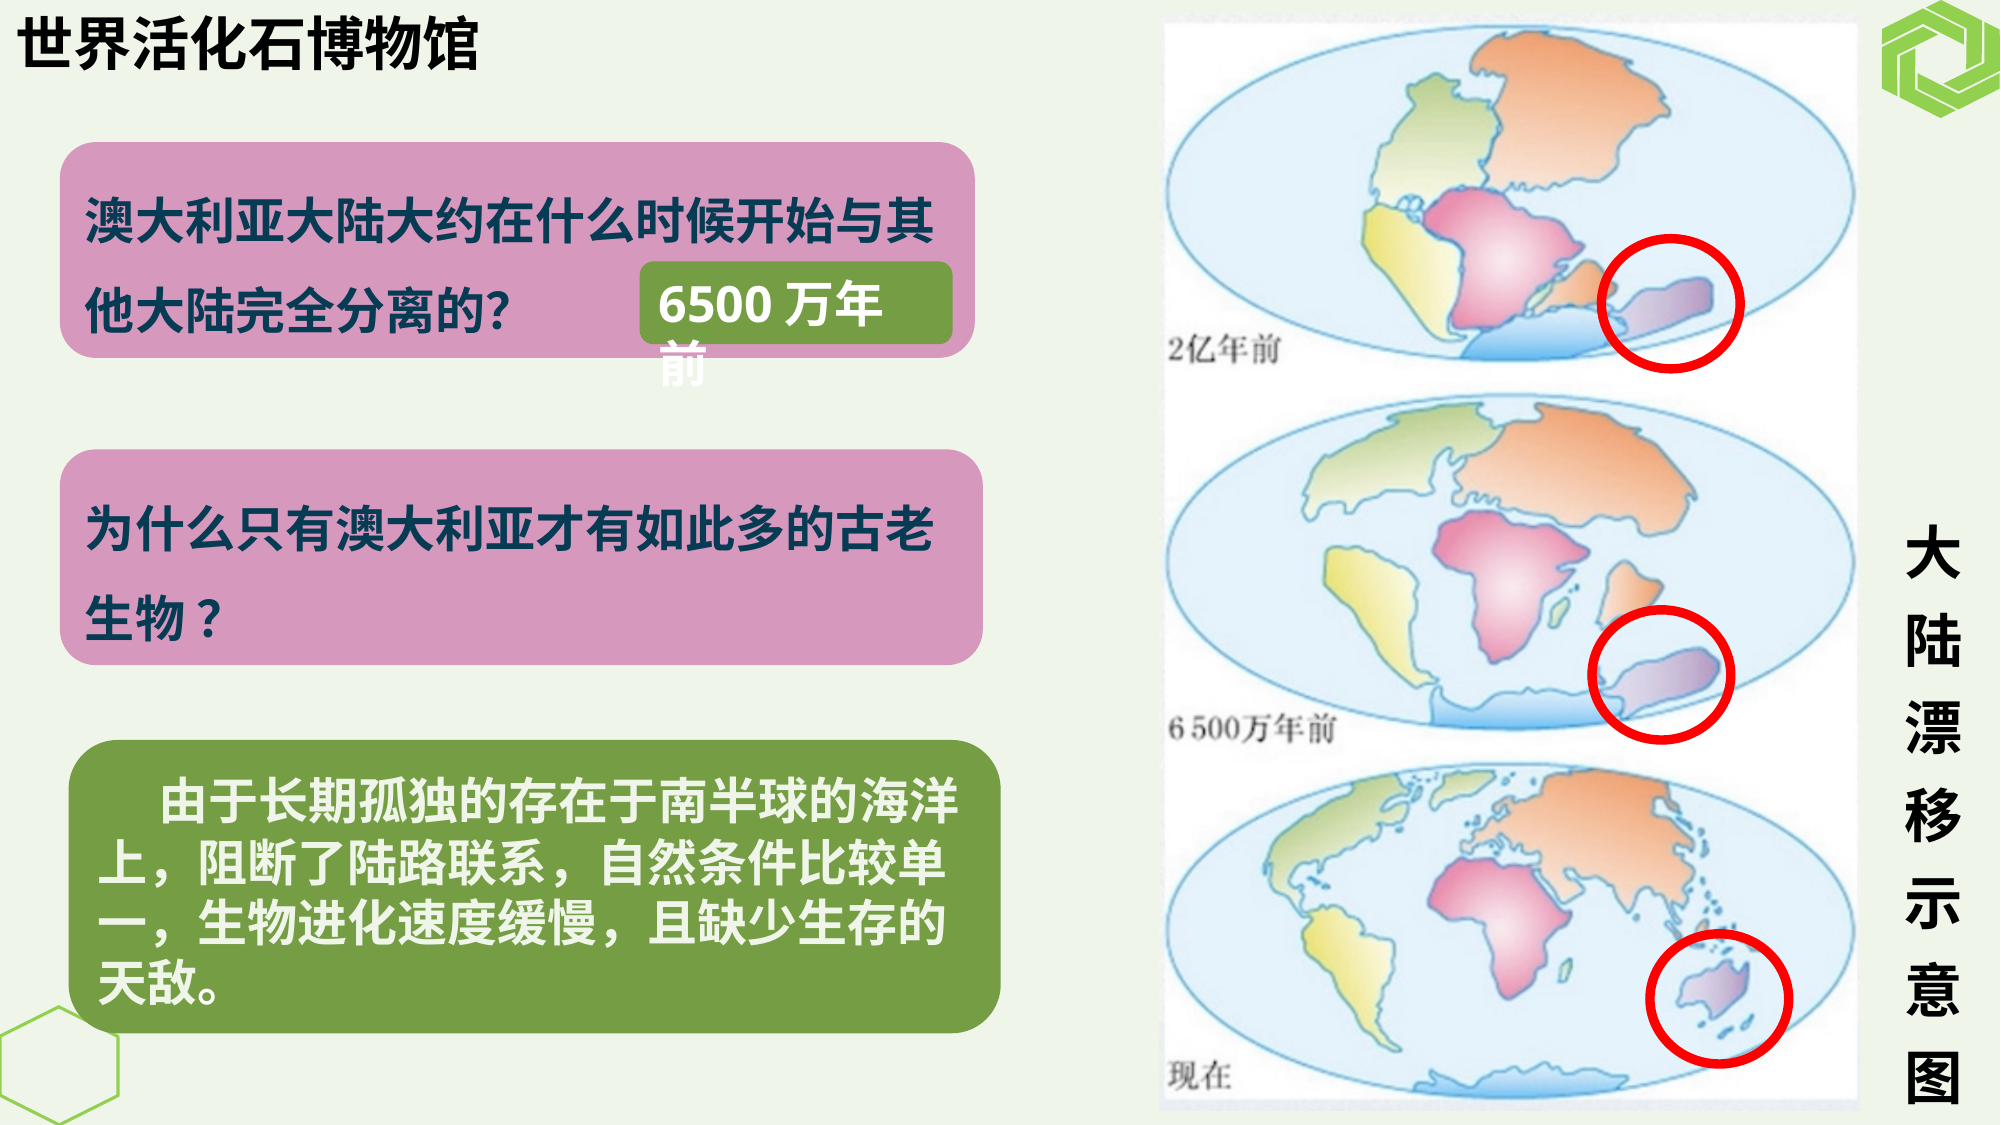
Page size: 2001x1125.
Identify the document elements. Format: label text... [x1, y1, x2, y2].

text_box 世界活化石博物馆 [0, 0, 497, 85]
text_box 大陆漂移示意图 [1889, 491, 1974, 1119]
text_box 由于长期孤独的存在于南半球的海洋上，阻断了陆路联系，自然条件比较单一，生物进化速度缓慢，且缺少生存的天敌。 [68, 739, 1001, 1034]
picture [1159, 13, 1860, 1111]
text_box 澳大利亚大陆大约在什么时候开始与其他大陆完全分离的？ [59, 142, 975, 358]
text_box 6500万年前 [639, 261, 953, 345]
text_box 为什么只有澳大利亚才有如此多的古老生物 ？ [59, 449, 983, 666]
